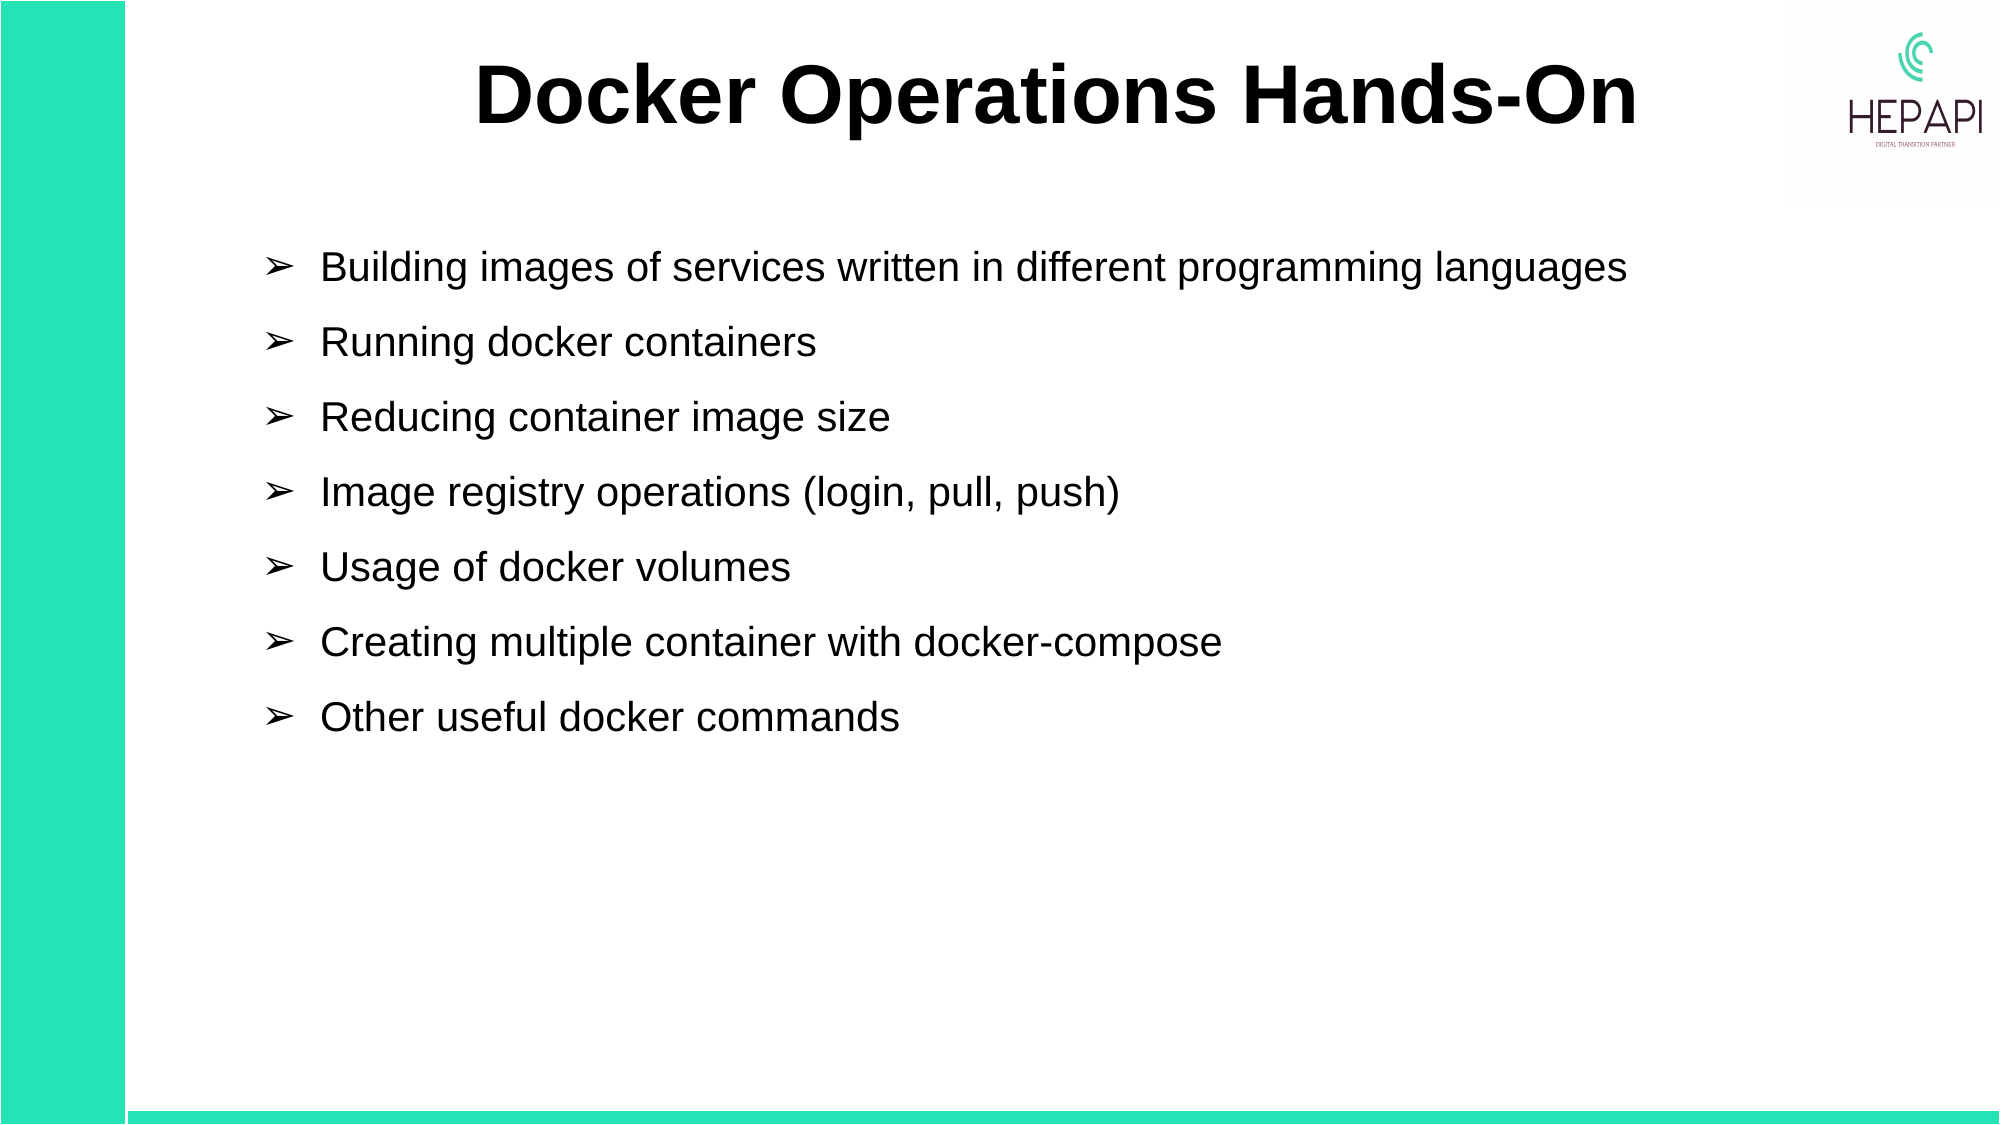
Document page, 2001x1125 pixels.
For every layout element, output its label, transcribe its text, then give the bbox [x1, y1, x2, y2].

text_box Docker Operations Hands-On [114, 0, 1780, 149]
text_box [126, 1109, 2000, 1125]
picture [1784, 0, 2000, 201]
text_box Building images of services written in different programming languages Running docker containers Reducing container image size Image registry operations (login, pull, push) Usage of docker volumes Creating multiple container with docker-compose Other useful docker commands [229, 200, 1804, 964]
text_box [0, 0, 127, 1125]
